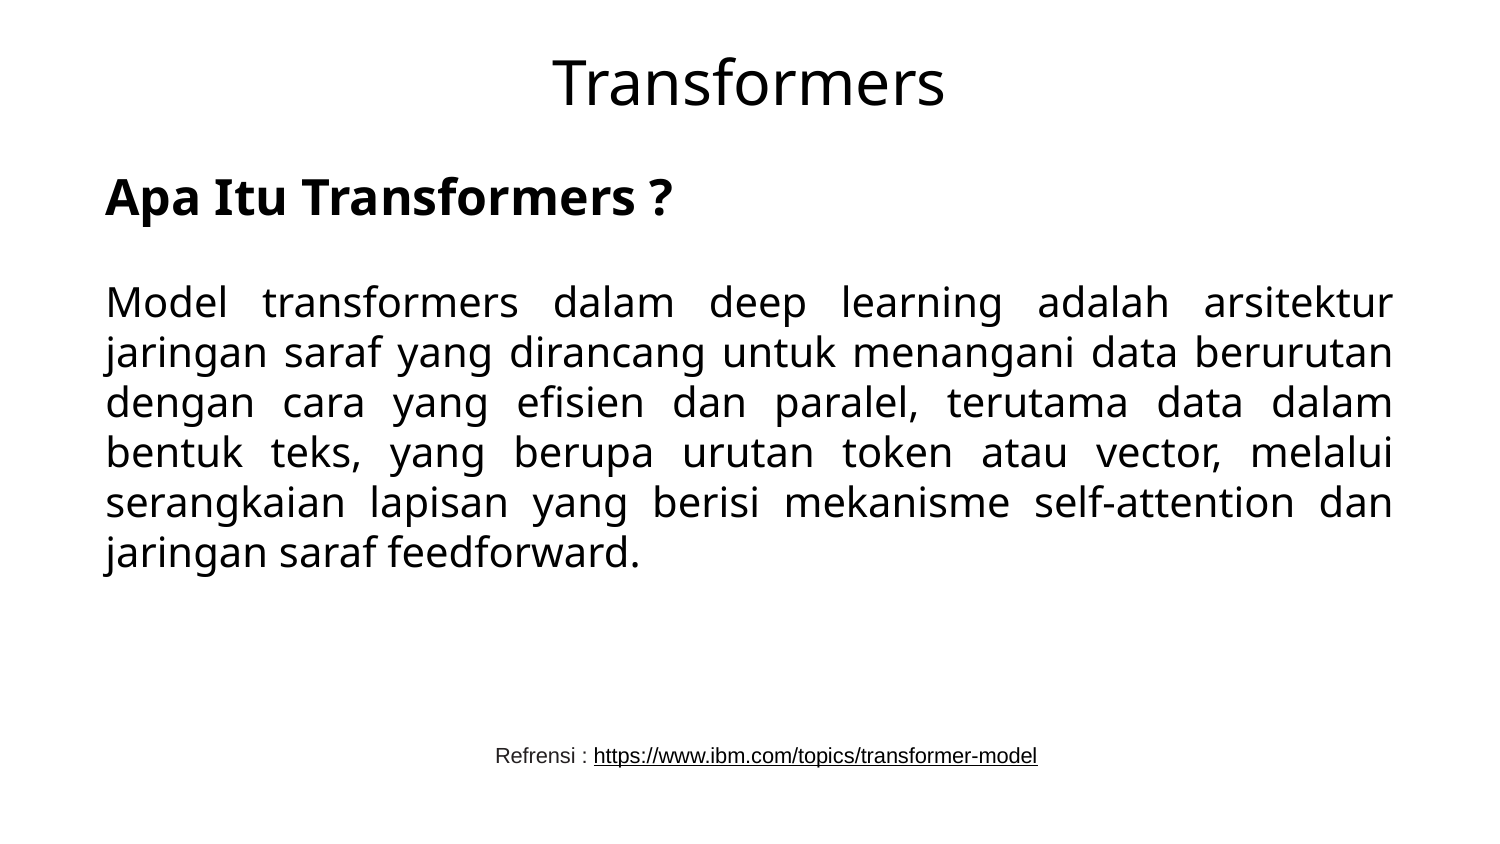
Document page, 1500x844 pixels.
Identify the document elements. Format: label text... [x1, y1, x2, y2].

text_box Refrensi : https://www.ibm.com/topics/transformer-model [336, 734, 1203, 776]
text_box Apa Itu Transformers ? Model transformers dalam deep learning adalah arsitektur jaringan saraf yang dirancang untuk menangani data berurutan dengan cara yang efisien dan paralel, terutama data dalam bentuk teks, yang berupa urutan token atau vector, melalui serangkaian lapisan yang berisi mekanisme self-attention dan jaringan saraf feedforward. [90, 158, 1410, 583]
title Transformers [75, 40, 1425, 120]
